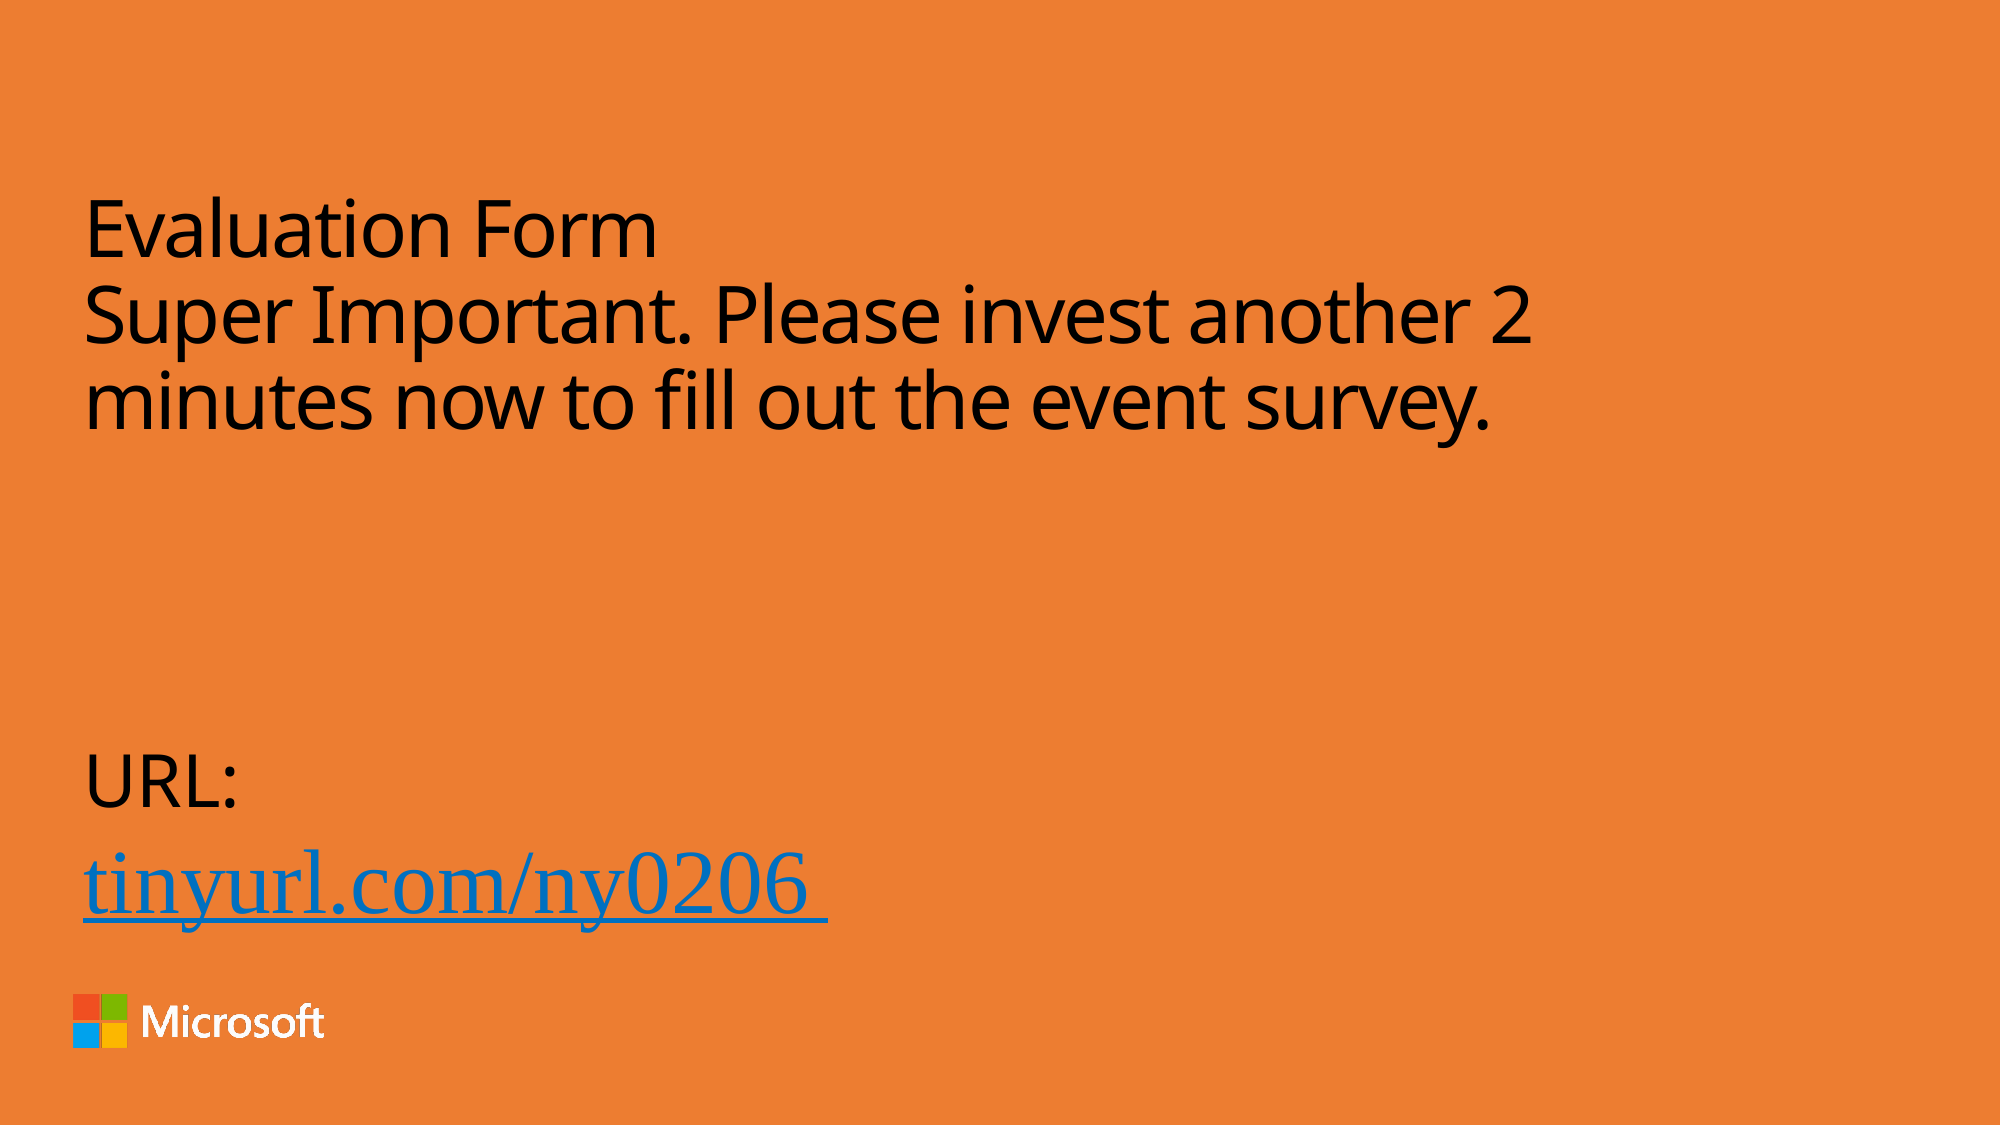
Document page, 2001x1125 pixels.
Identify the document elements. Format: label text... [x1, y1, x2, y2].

picture [73, 1010, 324, 1048]
title Evaluation Form Super Important. Please invest another 2 minutes now to fill out the event survey. [59, 173, 1677, 470]
list URL: tinyurl.com/ny0206 [59, 715, 1089, 1010]
